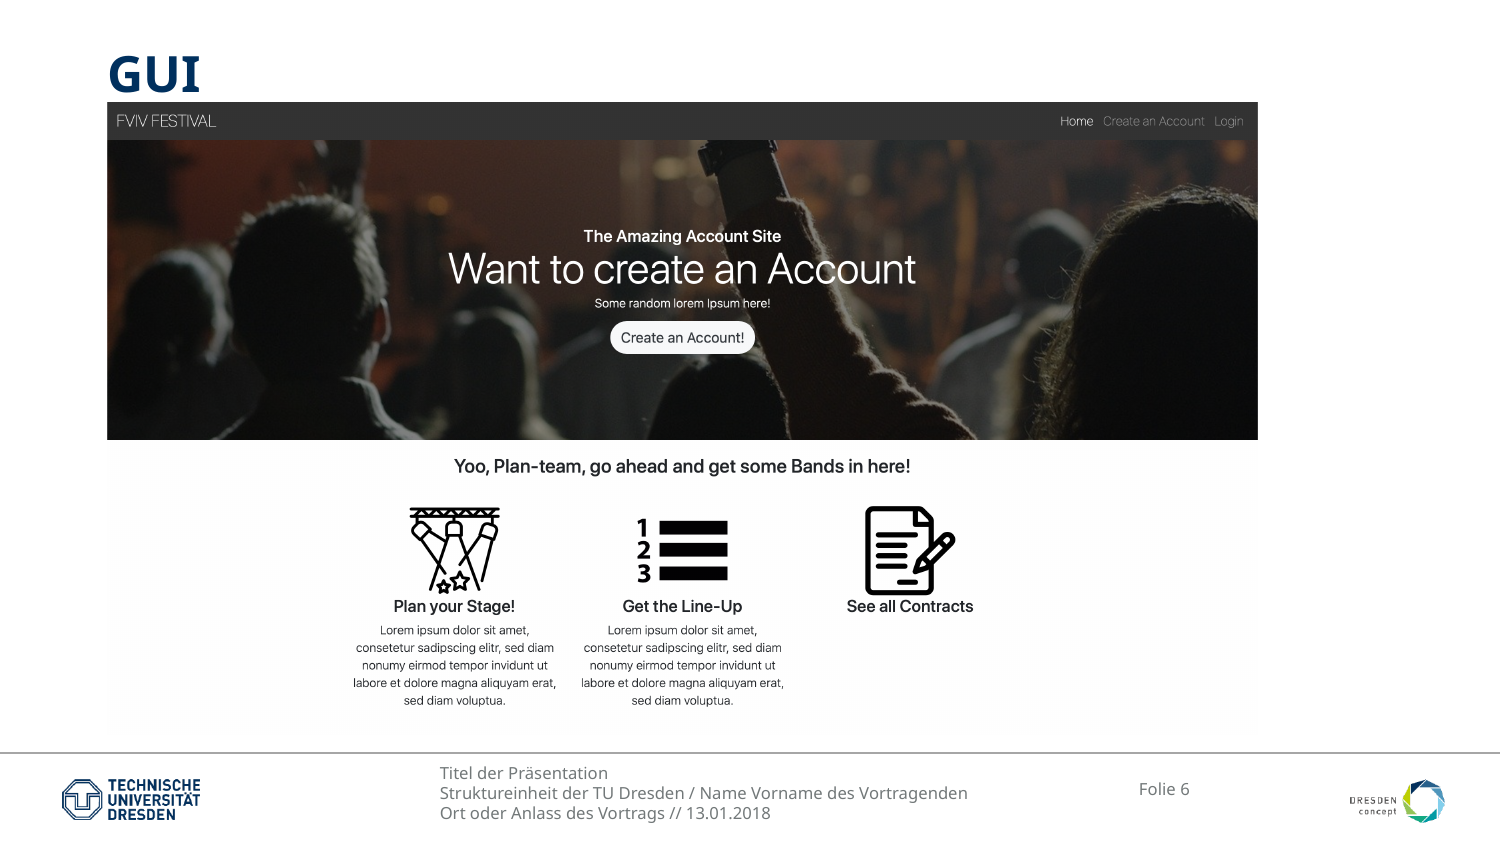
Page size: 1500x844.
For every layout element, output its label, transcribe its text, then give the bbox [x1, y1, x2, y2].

picture [1350, 779, 1445, 823]
title GUI [107, 42, 1410, 127]
picture [62, 779, 200, 820]
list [107, 102, 1258, 735]
